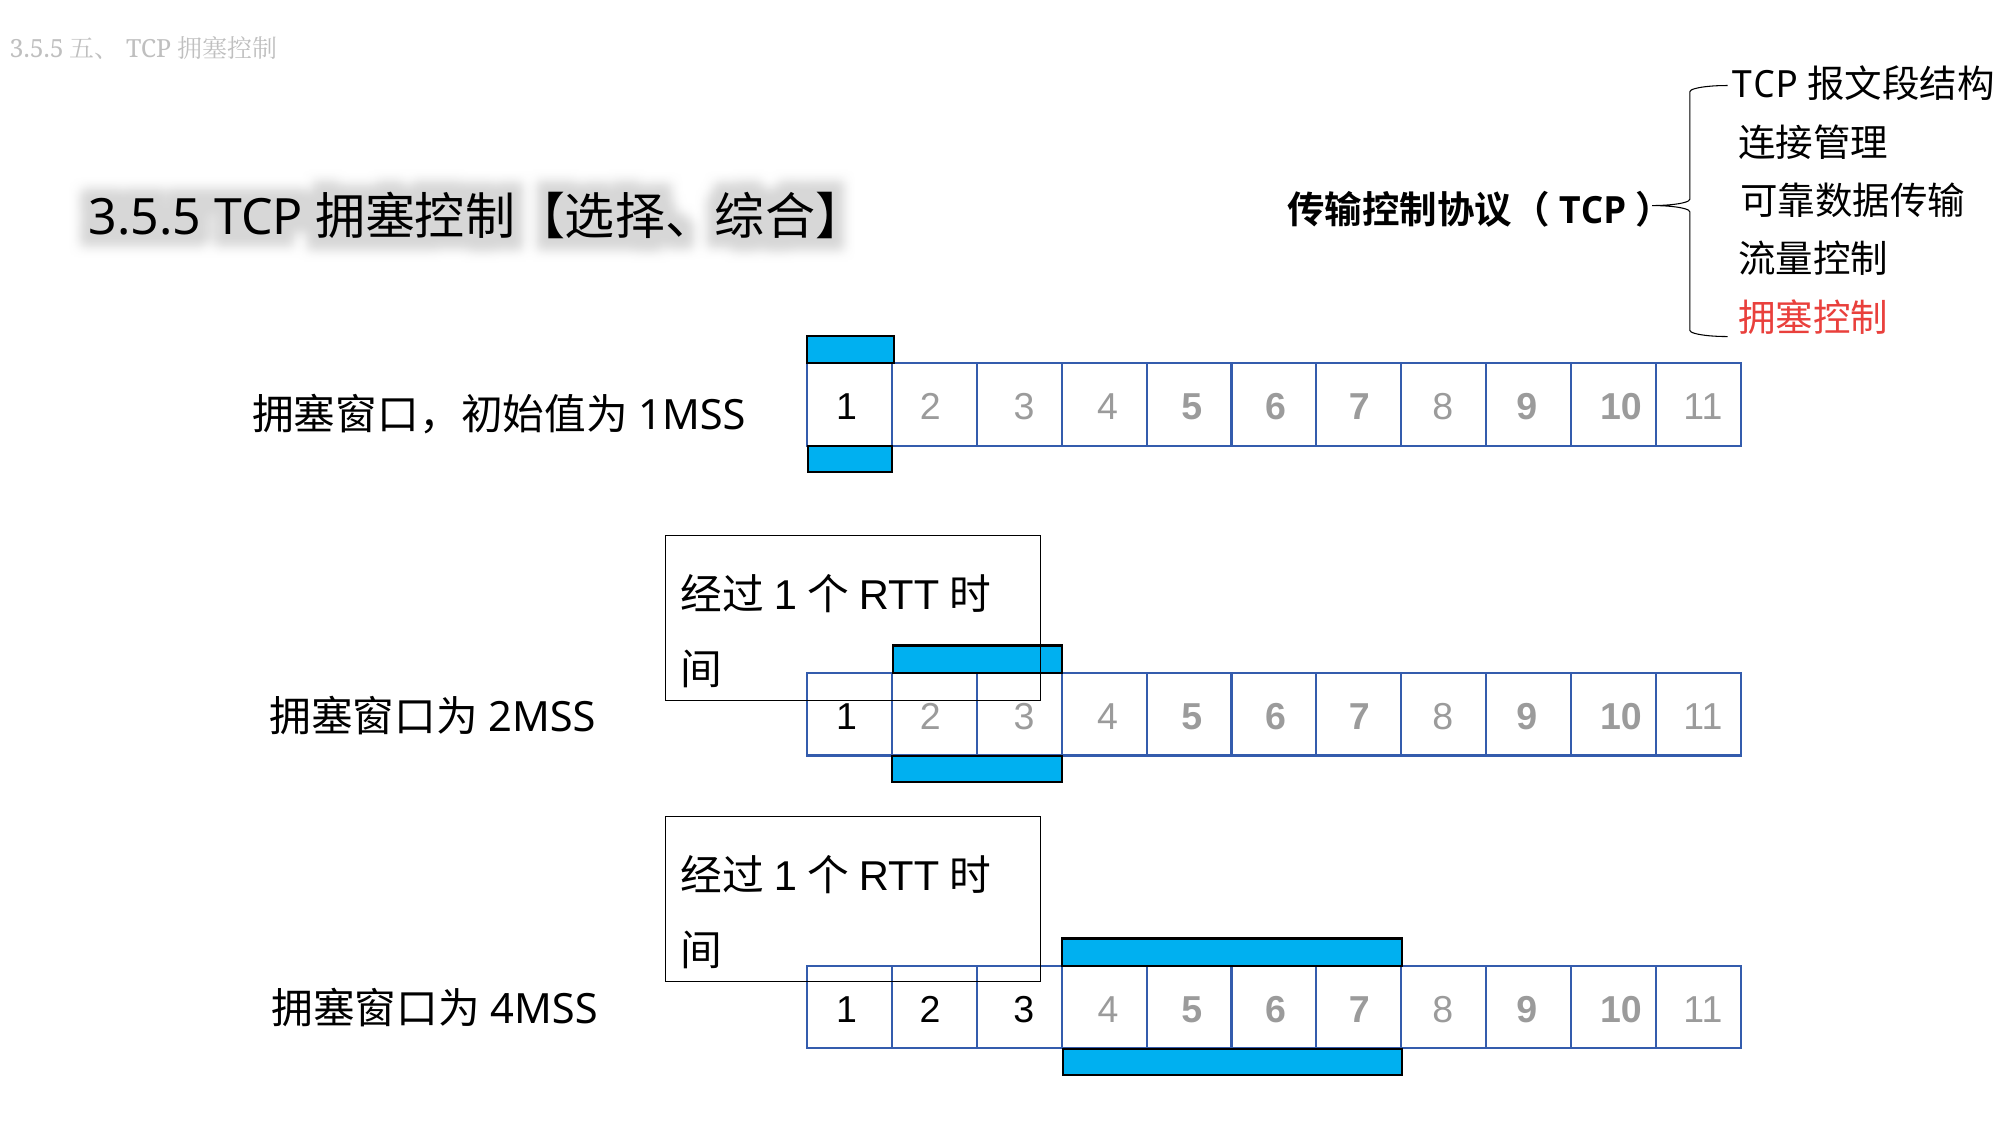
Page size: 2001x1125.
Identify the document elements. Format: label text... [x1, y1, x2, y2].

text_box 3 [1041, 965, 1061, 977]
text_box 1 2 3 4 5 6 7 8 9 10 11 [821, 374, 1764, 435]
text_box [1570, 362, 1655, 374]
text_box [1570, 1038, 1655, 1049]
text_box [891, 755, 1063, 783]
text_box [1146, 362, 1230, 374]
text_box [806, 364, 891, 447]
text_box [1315, 362, 1400, 374]
text_box 3 [976, 435, 1061, 447]
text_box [1274, 64, 2000, 350]
text_box [1230, 435, 1315, 447]
text_box [1400, 965, 1485, 977]
text_box [1485, 1038, 1570, 1049]
text_box [1315, 745, 1400, 757]
text_box [1400, 672, 1485, 684]
text_box [1061, 937, 1403, 967]
text_box [1570, 672, 1655, 684]
text_box [891, 1038, 976, 1049]
text_box [1146, 672, 1230, 684]
text_box [806, 982, 891, 1049]
text_box [1485, 435, 1570, 447]
text_box [891, 745, 976, 755]
text_box [1655, 672, 1742, 684]
text_box [1655, 745, 1742, 757]
text_box [1146, 435, 1230, 447]
text_box [1400, 362, 1485, 374]
text_box [1485, 965, 1570, 977]
text_box 3.5.5五、TCP拥塞控制 [0, 24, 292, 70]
text_box [806, 335, 895, 364]
text_box [1485, 672, 1570, 684]
text_box [1655, 435, 1742, 447]
text_box [1230, 967, 1315, 977]
text_box [1315, 967, 1400, 977]
text_box 经过1个RTT时间 [665, 535, 1041, 701]
text_box [1400, 745, 1485, 757]
text_box [891, 362, 976, 374]
text_box [1061, 1038, 1146, 1049]
text_box 3 [1041, 674, 1061, 684]
text_box [1315, 672, 1400, 684]
text_box [1146, 745, 1230, 757]
text_box [1230, 745, 1315, 757]
text_box [1400, 435, 1485, 447]
text_box [1655, 965, 1742, 977]
text_box 1 2 3 4 5 6 7 8 9 10 11 [821, 684, 1764, 745]
text_box [1230, 1038, 1315, 1048]
text_box [1315, 435, 1400, 447]
text_box [1570, 745, 1655, 757]
text_box [1230, 362, 1315, 374]
text_box 3 [976, 745, 1061, 755]
text_box [1061, 672, 1146, 684]
text_box [1485, 745, 1570, 757]
text_box [1655, 1038, 1742, 1049]
text_box [1061, 967, 1146, 977]
text_box 3.5.5 TCP拥塞控制【选择、综合】 [70, 121, 959, 278]
text_box [1061, 435, 1146, 447]
text_box 拥塞窗口，初始值为1MSS [237, 355, 780, 445]
text_box [1400, 1038, 1485, 1049]
text_box [891, 435, 976, 447]
text_box [1061, 745, 1146, 757]
text_box [806, 701, 891, 757]
text_box 拥塞窗口为4MSS [256, 949, 630, 1040]
text_box [807, 445, 893, 473]
text_box [1570, 435, 1655, 447]
text_box [1315, 1038, 1400, 1048]
text_box [1570, 965, 1655, 977]
text_box 3 [976, 362, 1061, 374]
text_box 拥塞窗口为2MSS [254, 656, 628, 747]
text_box [1061, 362, 1146, 374]
text_box 经过1个RTT时间 [665, 816, 1041, 982]
text_box [1655, 362, 1742, 374]
text_box [1485, 362, 1570, 374]
text_box [1146, 967, 1230, 977]
text_box [1041, 644, 1063, 674]
text_box [1146, 1038, 1230, 1048]
text_box 1 2 3 4 5 6 7 8 9 10 11 [821, 977, 1764, 1038]
text_box [1062, 1048, 1403, 1076]
text_box 3 [976, 1038, 1061, 1049]
text_box [1230, 672, 1315, 684]
